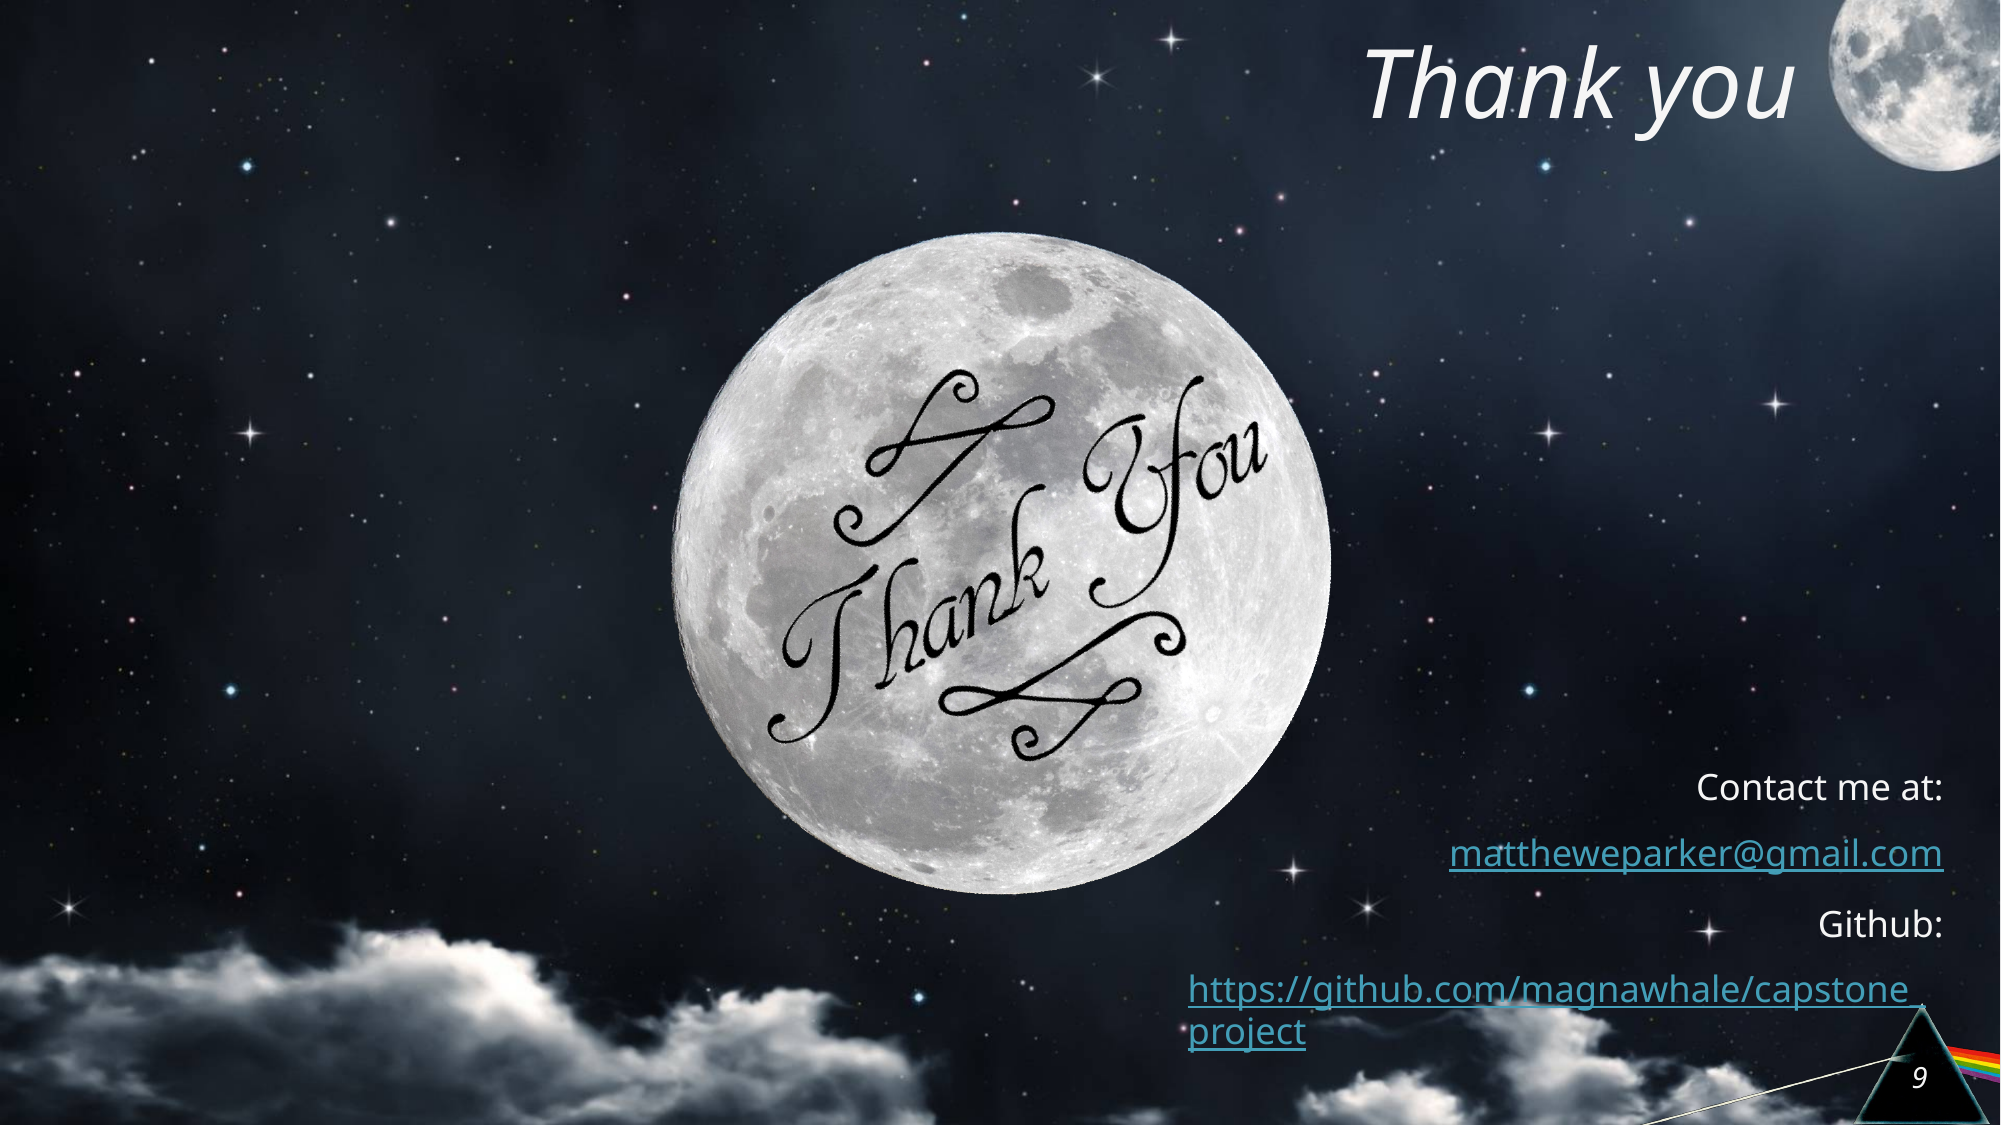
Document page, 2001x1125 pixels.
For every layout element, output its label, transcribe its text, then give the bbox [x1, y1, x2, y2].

picture [0, 0, 2001, 1125]
slide_number 9 [1880, 1048, 1959, 1109]
list Contact me at: mattheweparker@gmail.com Github: https://github.com/magnawhale/capstone_project [1172, 751, 1959, 1027]
title Thank you [353, 28, 1814, 148]
